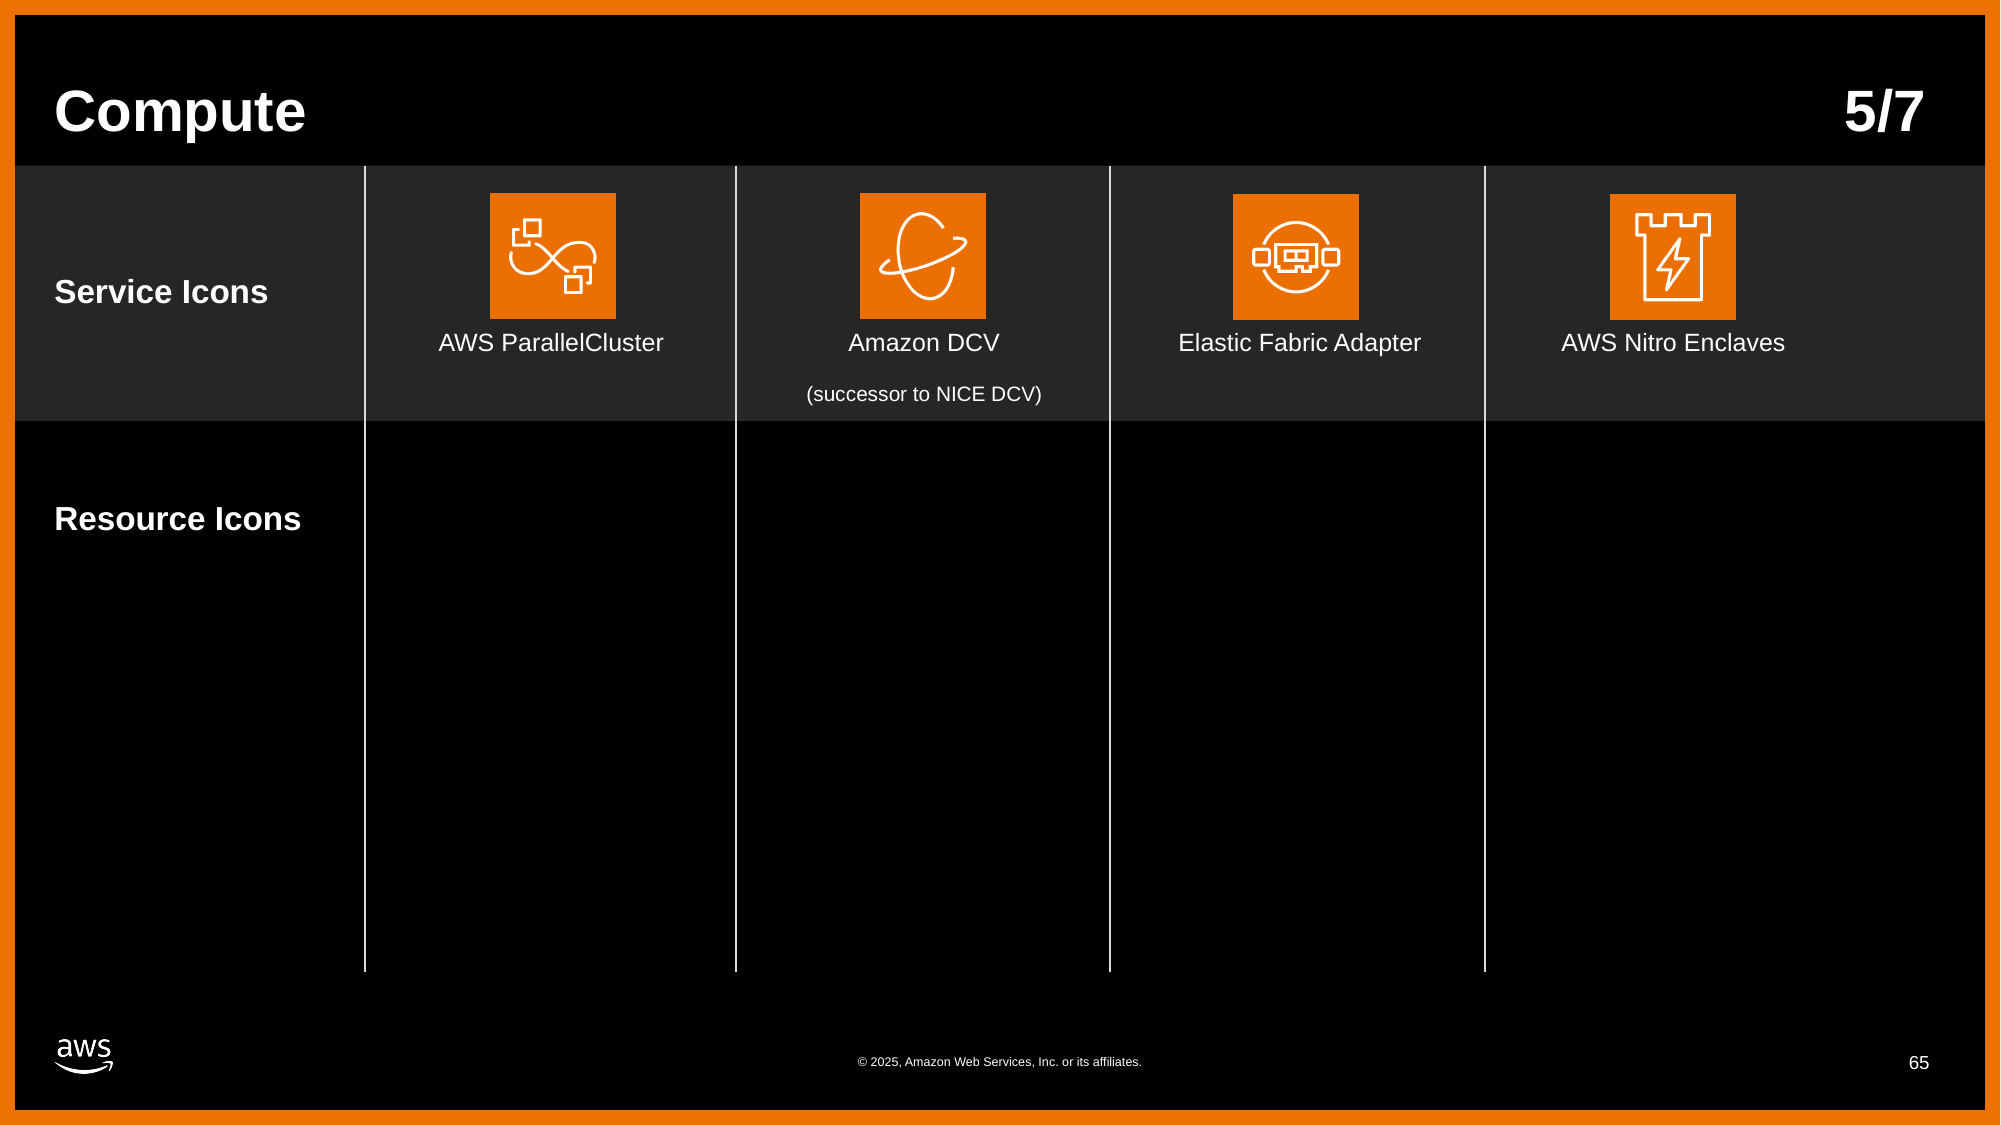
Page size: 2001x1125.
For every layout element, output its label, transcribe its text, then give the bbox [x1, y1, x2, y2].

text_box AWS ParallelCluster [367, 319, 735, 364]
title Compute 5/7 [39, 59, 1945, 166]
text_box Elastic Fabric Adapter [1113, 319, 1484, 364]
slide_number 65 [1494, 1031, 1945, 1092]
picture [490, 193, 616, 319]
text_box (successor to NICE DCV) [736, 372, 1109, 413]
text_box AWS Nitro Enclaves [1493, 319, 1855, 364]
picture [55, 1039, 113, 1074]
picture [1233, 194, 1359, 320]
picture [1610, 194, 1736, 320]
text_box Amazon DCV [736, 319, 1109, 364]
picture [860, 193, 986, 319]
footer © 2025, Amazon Web Services, Inc. or its affiliates. [662, 1031, 1338, 1092]
